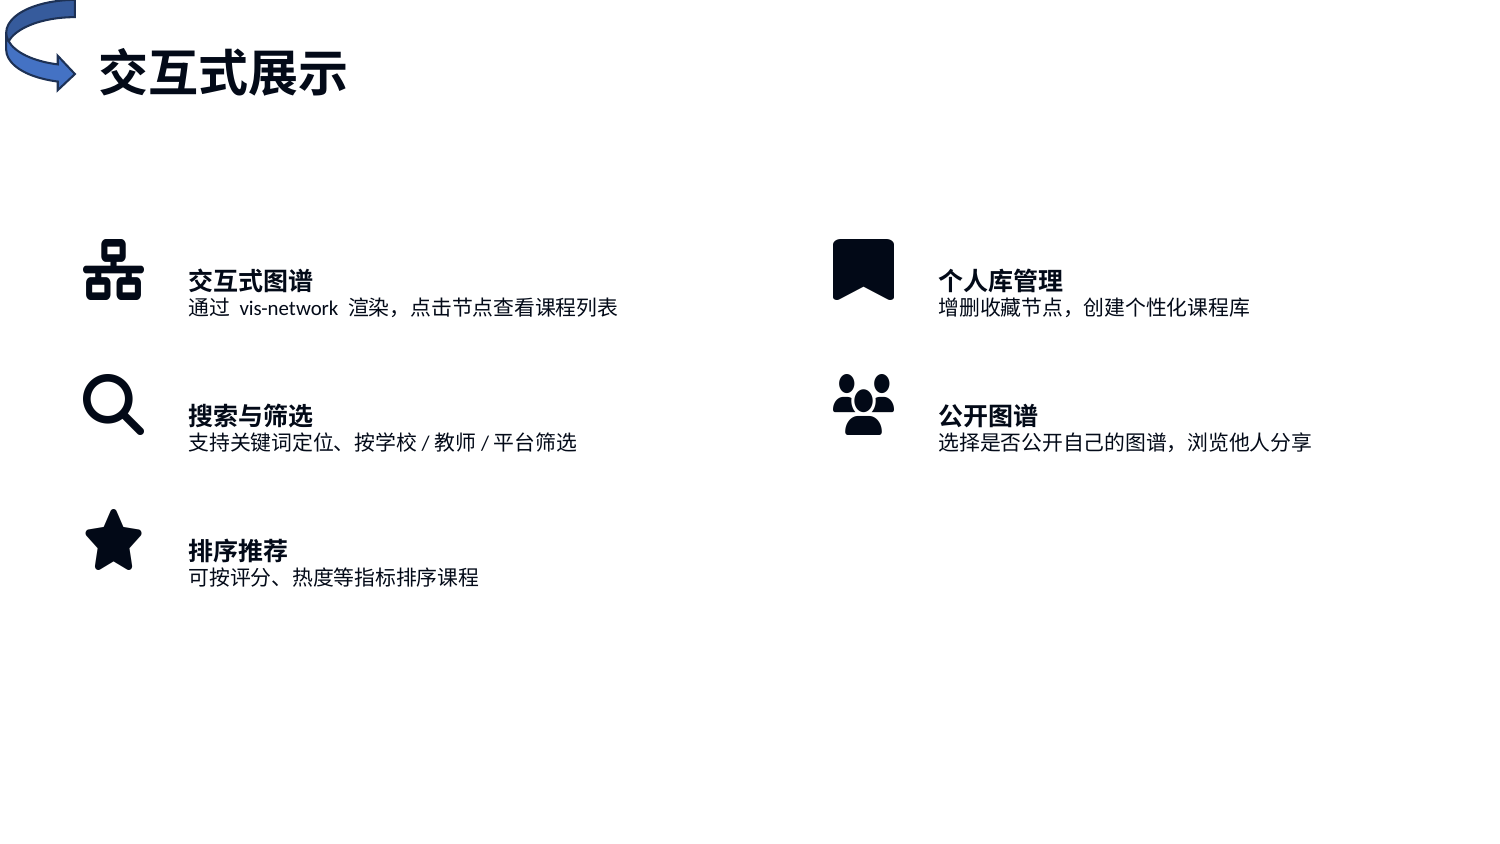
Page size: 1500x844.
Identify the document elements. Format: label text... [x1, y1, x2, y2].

picture [833, 374, 894, 435]
text_box 交互式展示 [83, 30, 1494, 113]
text_box 公开图谱 选择是否公开自己的图谱，浏览他人分享 [923, 367, 1494, 488]
text_box 个人库管理 增删收藏节点，创建个性化课程库 [923, 232, 1494, 353]
picture [833, 239, 894, 300]
text_box 排序推荐 可按评分、热度等指标排序课程 [173, 502, 789, 623]
picture [83, 374, 144, 435]
picture [83, 509, 144, 570]
picture [83, 239, 144, 300]
text_box 交互式图谱 通过 vis-network 渲染，点击节点查看课程列表 [173, 232, 789, 353]
text_box [5, 0, 77, 93]
text_box 搜索与筛选 支持关键词定位、按学校/教师/平台筛选 [173, 367, 789, 488]
